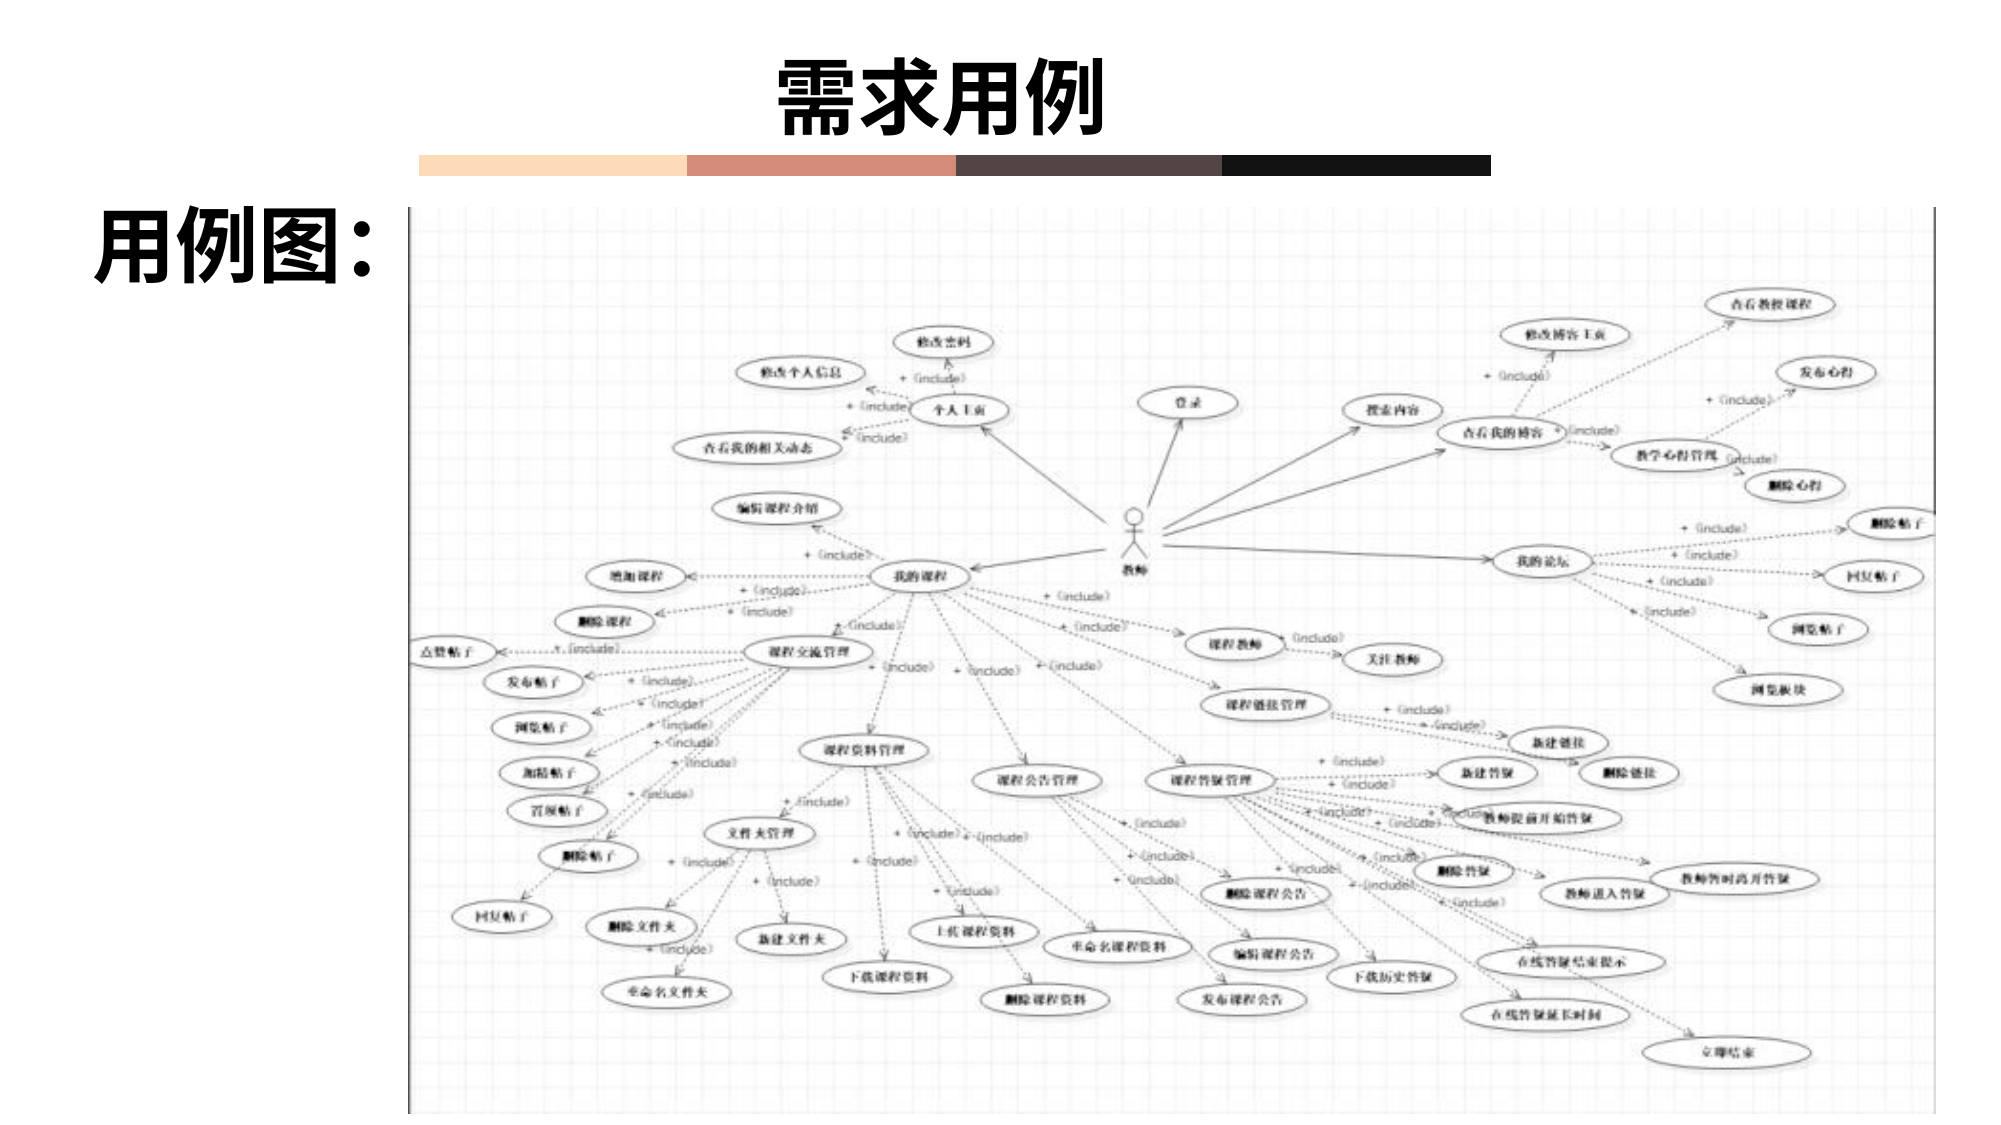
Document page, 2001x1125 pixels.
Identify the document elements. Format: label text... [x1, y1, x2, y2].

list 需求用例 [760, 49, 1477, 110]
text_box 用例图： [77, 186, 1900, 301]
picture [408, 207, 1936, 1114]
